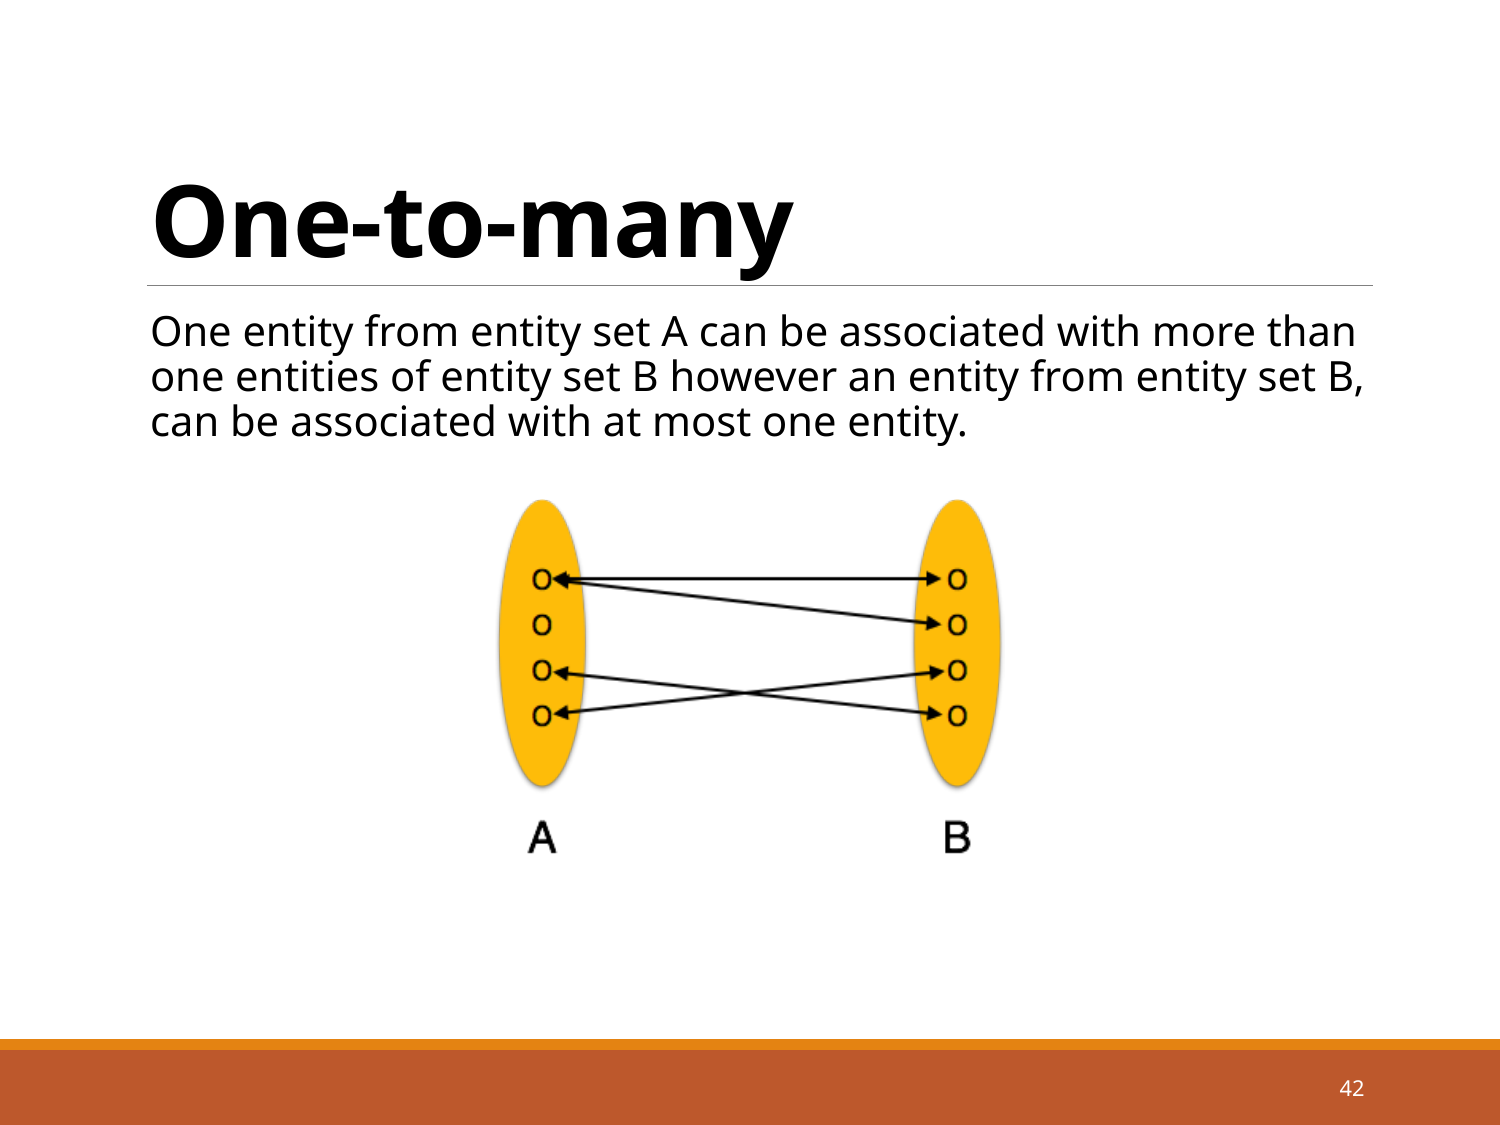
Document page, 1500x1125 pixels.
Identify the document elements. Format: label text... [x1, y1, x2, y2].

slide_number 42 [1218, 1059, 1380, 1120]
picture [494, 499, 1006, 870]
list One entity from entity set A can be associated with more than one entities of entity set B however an entity from entity set B, can be associated with at most one entity. [135, 302, 1373, 963]
title One-to-many [135, 47, 1373, 285]
